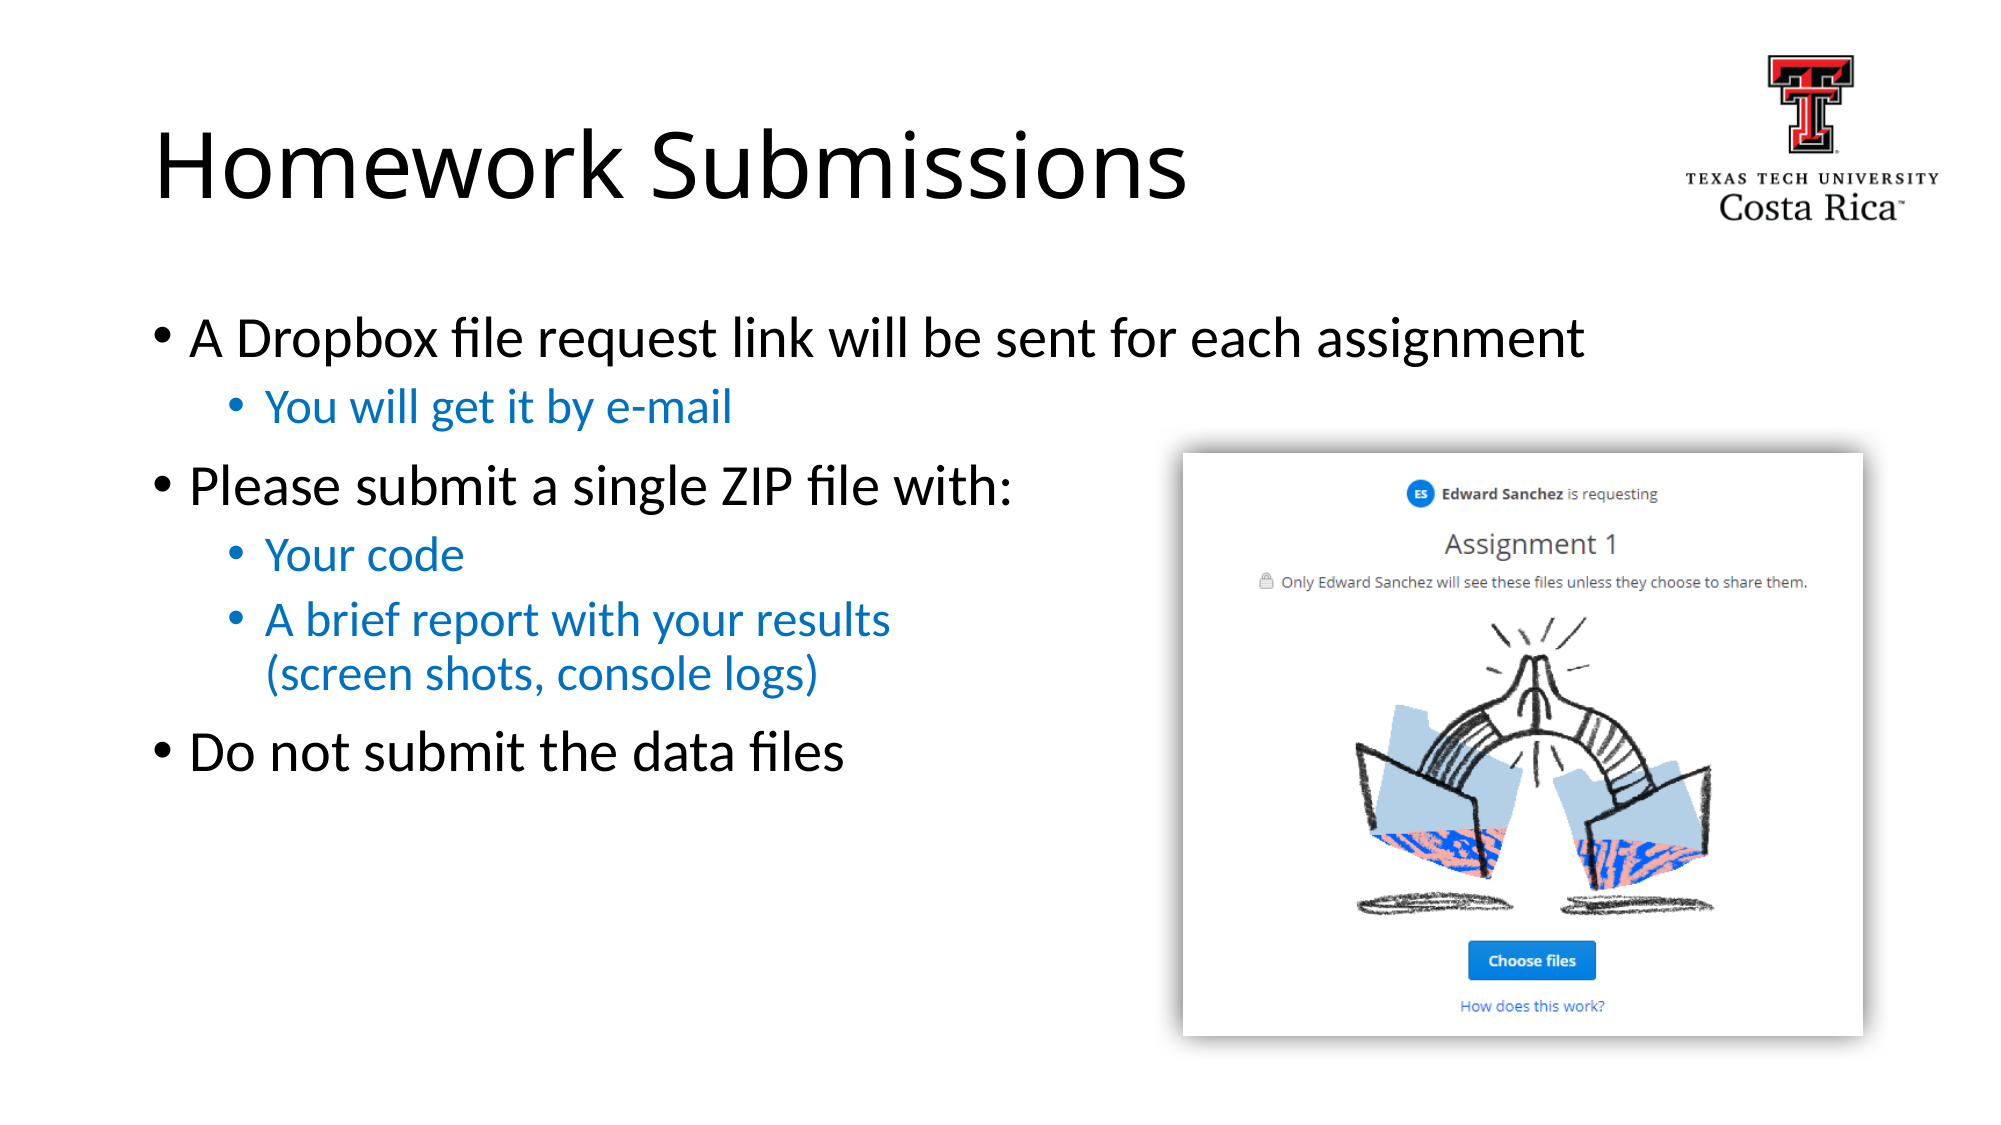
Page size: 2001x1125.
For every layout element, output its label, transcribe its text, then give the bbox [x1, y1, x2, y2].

list A Dropbox file request link will be sent for each assignment You will get it by e-mail Please submit a single ZIP file with: Your code A brief report with your results (screen shots, console logs) Do not submit the data files [137, 299, 1863, 1014]
picture [1183, 453, 1863, 1036]
picture [1664, 30, 1964, 251]
title Homework Submissions [137, 59, 1863, 278]
